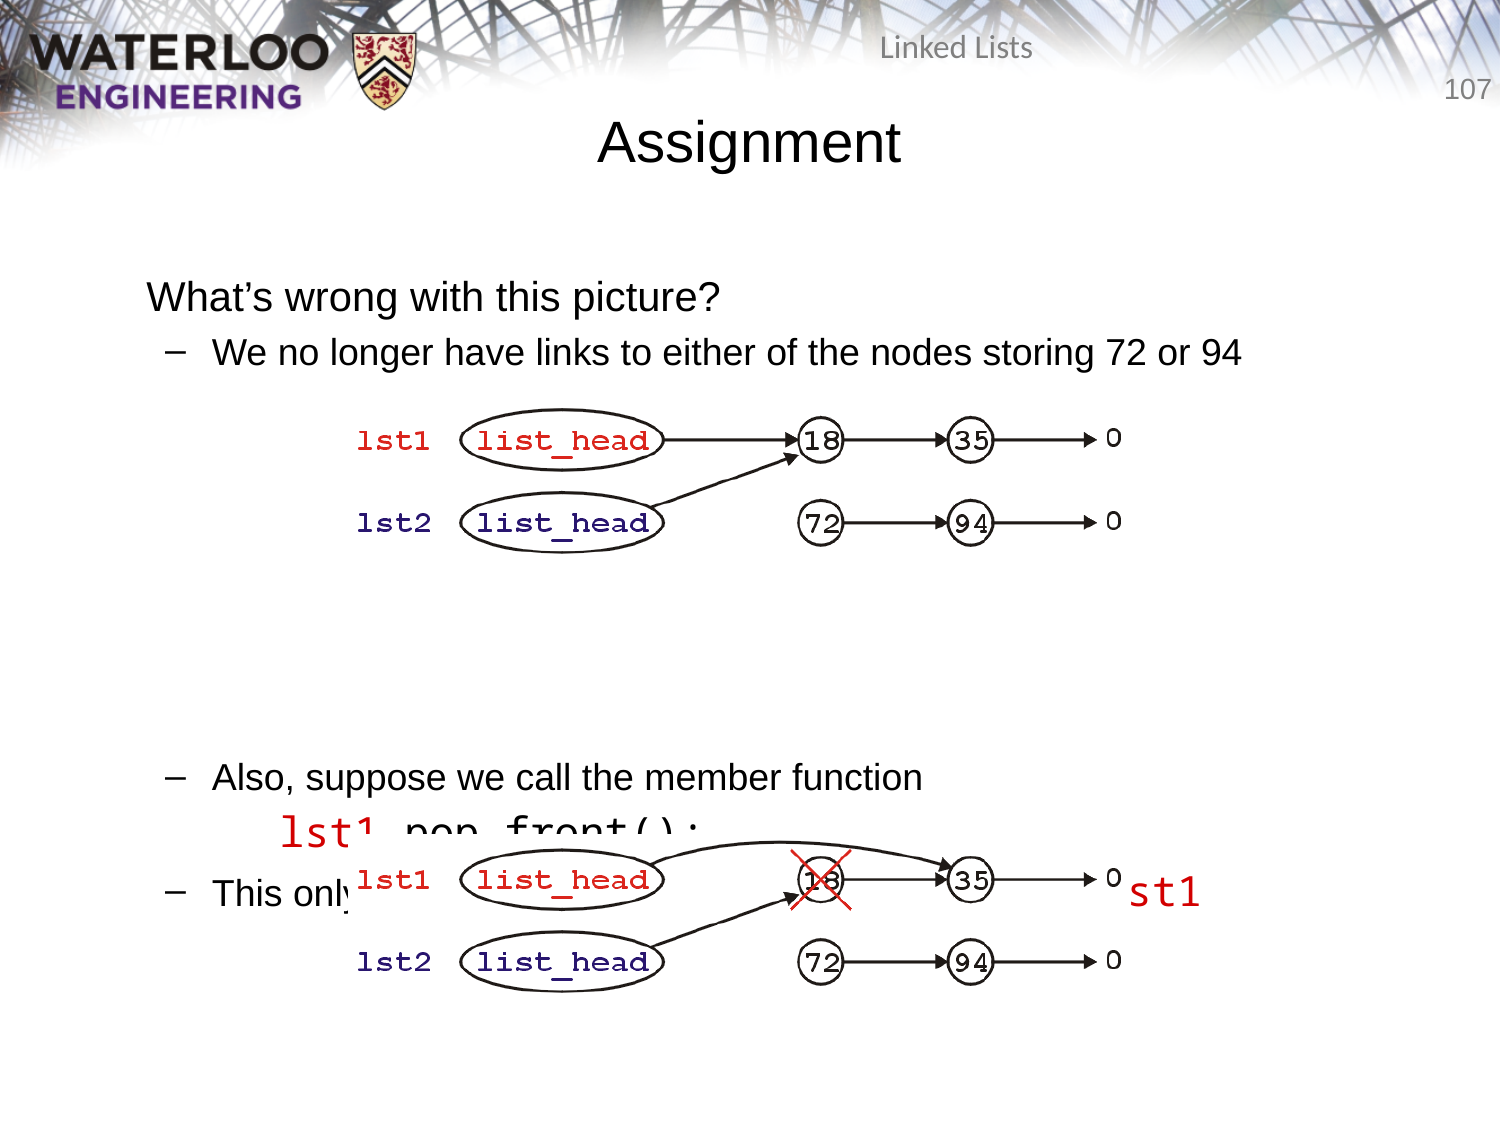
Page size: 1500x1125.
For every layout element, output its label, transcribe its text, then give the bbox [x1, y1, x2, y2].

list What’s wrong with this picture? We no longer have links to either of the nodes storing 72 or 94 Also, suppose we call the member function lst1.pop_front(); This only affects the member variable from the object lst1 [74, 262, 1426, 1006]
picture [0, 0, 1500, 1125]
title Assignment [74, 44, 1426, 233]
